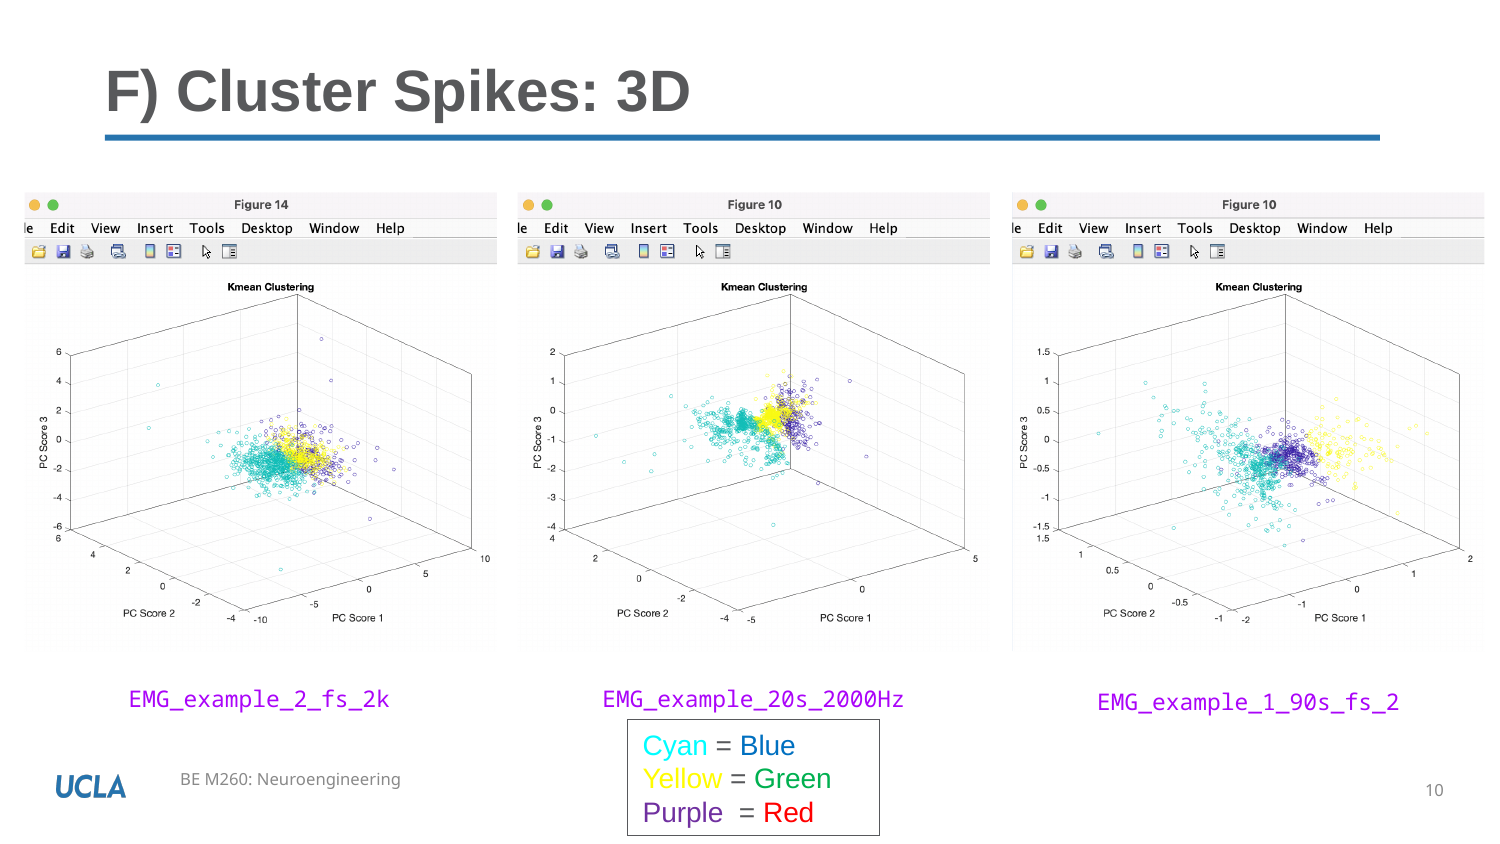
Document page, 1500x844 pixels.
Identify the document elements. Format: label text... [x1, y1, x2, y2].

slide_number 10 [1425, 780, 1500, 840]
picture [56, 774, 126, 798]
picture [24, 192, 497, 652]
picture [1012, 192, 1485, 652]
title F) Cluster Spikes: 3D [105, 60, 1380, 125]
list EMG_example_1_90s_fs_2 [1012, 657, 1485, 716]
picture [517, 192, 990, 652]
list EMG_example_2_fs_2k [23, 654, 496, 713]
list EMG_example_20s_2000Hz [517, 654, 990, 713]
text_box Cyan = Blue Yellow = Green Purple = Red [627, 719, 880, 836]
